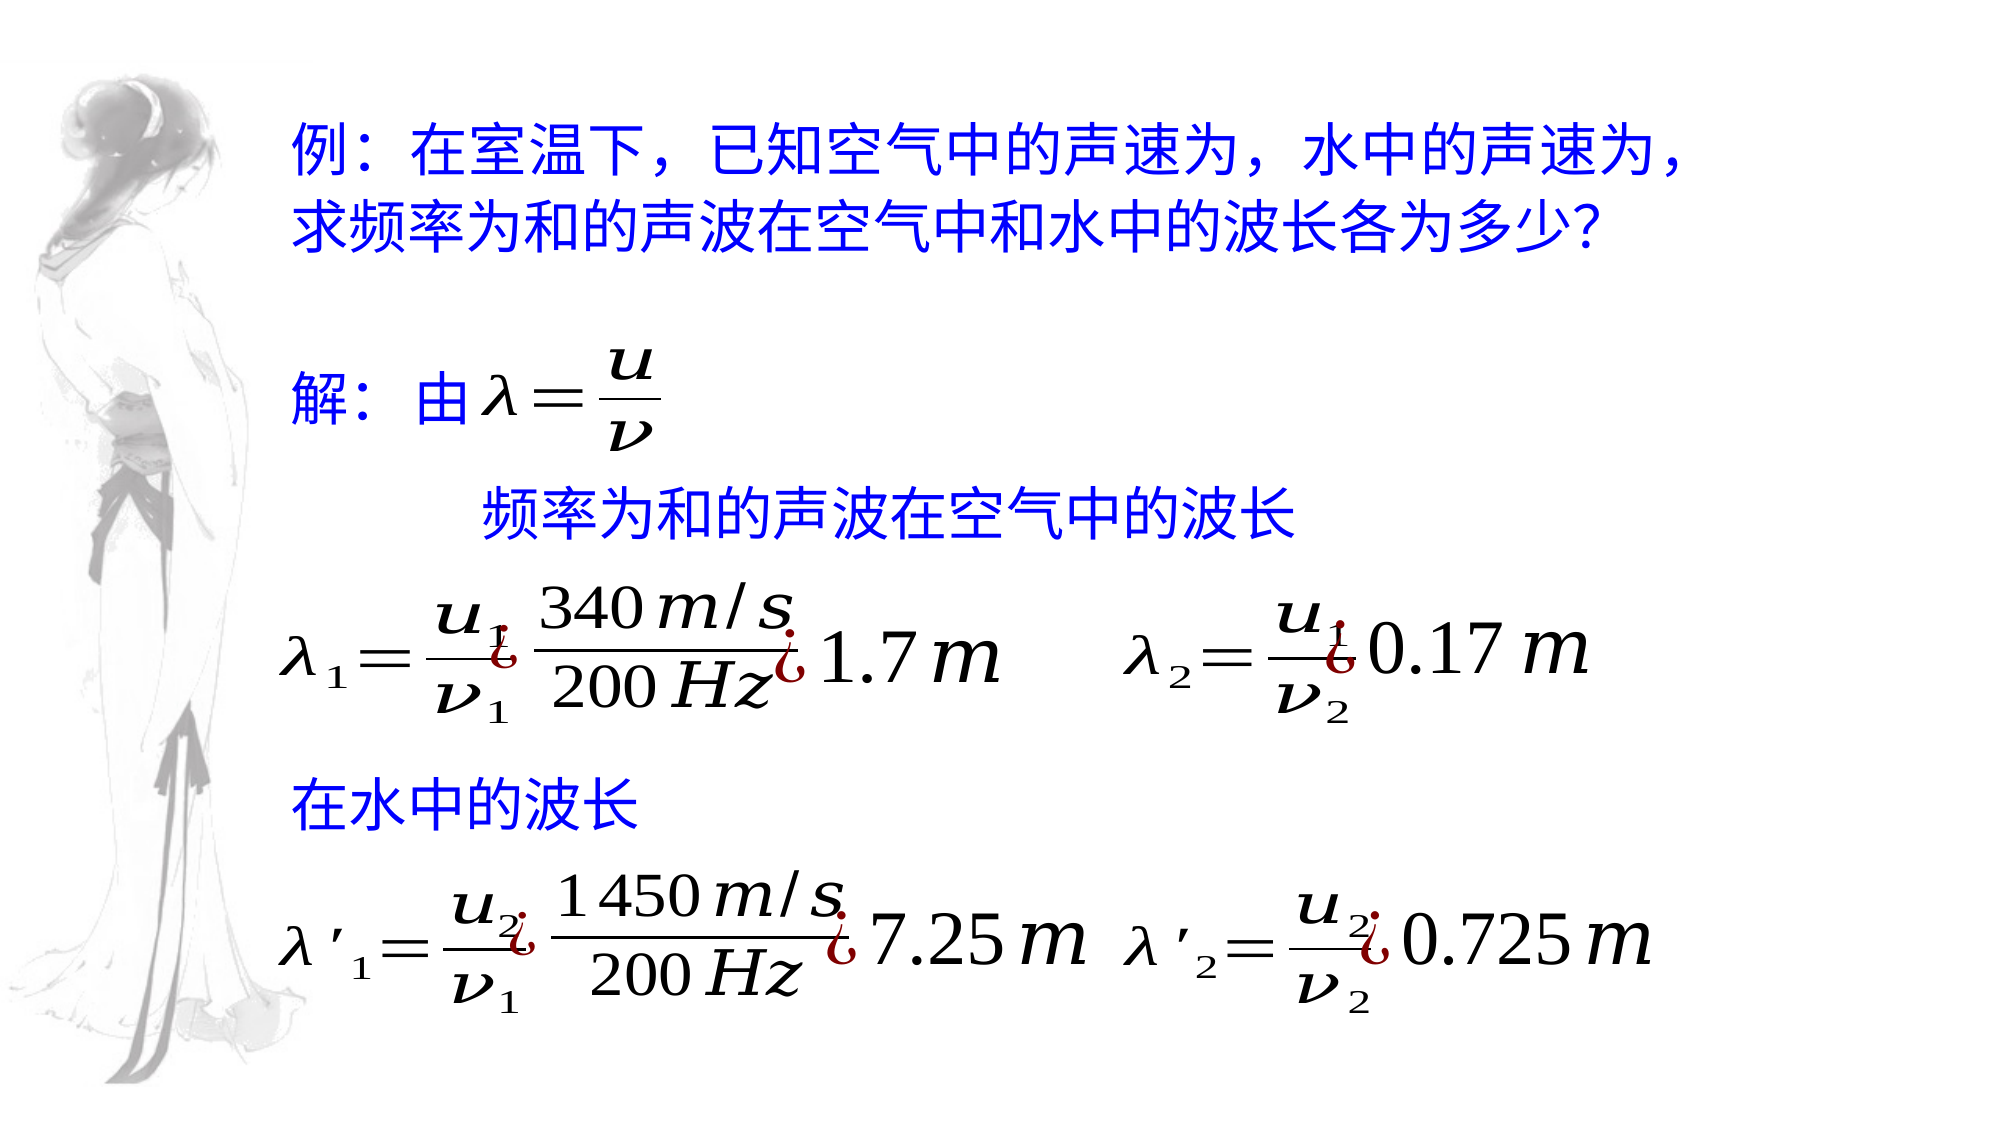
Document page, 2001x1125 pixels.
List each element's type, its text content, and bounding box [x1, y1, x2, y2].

text_box 解： [275, 354, 399, 440]
picture [0, 58, 313, 1087]
text_box 在水中的波长 [275, 760, 750, 846]
text_box 由 [399, 354, 523, 440]
